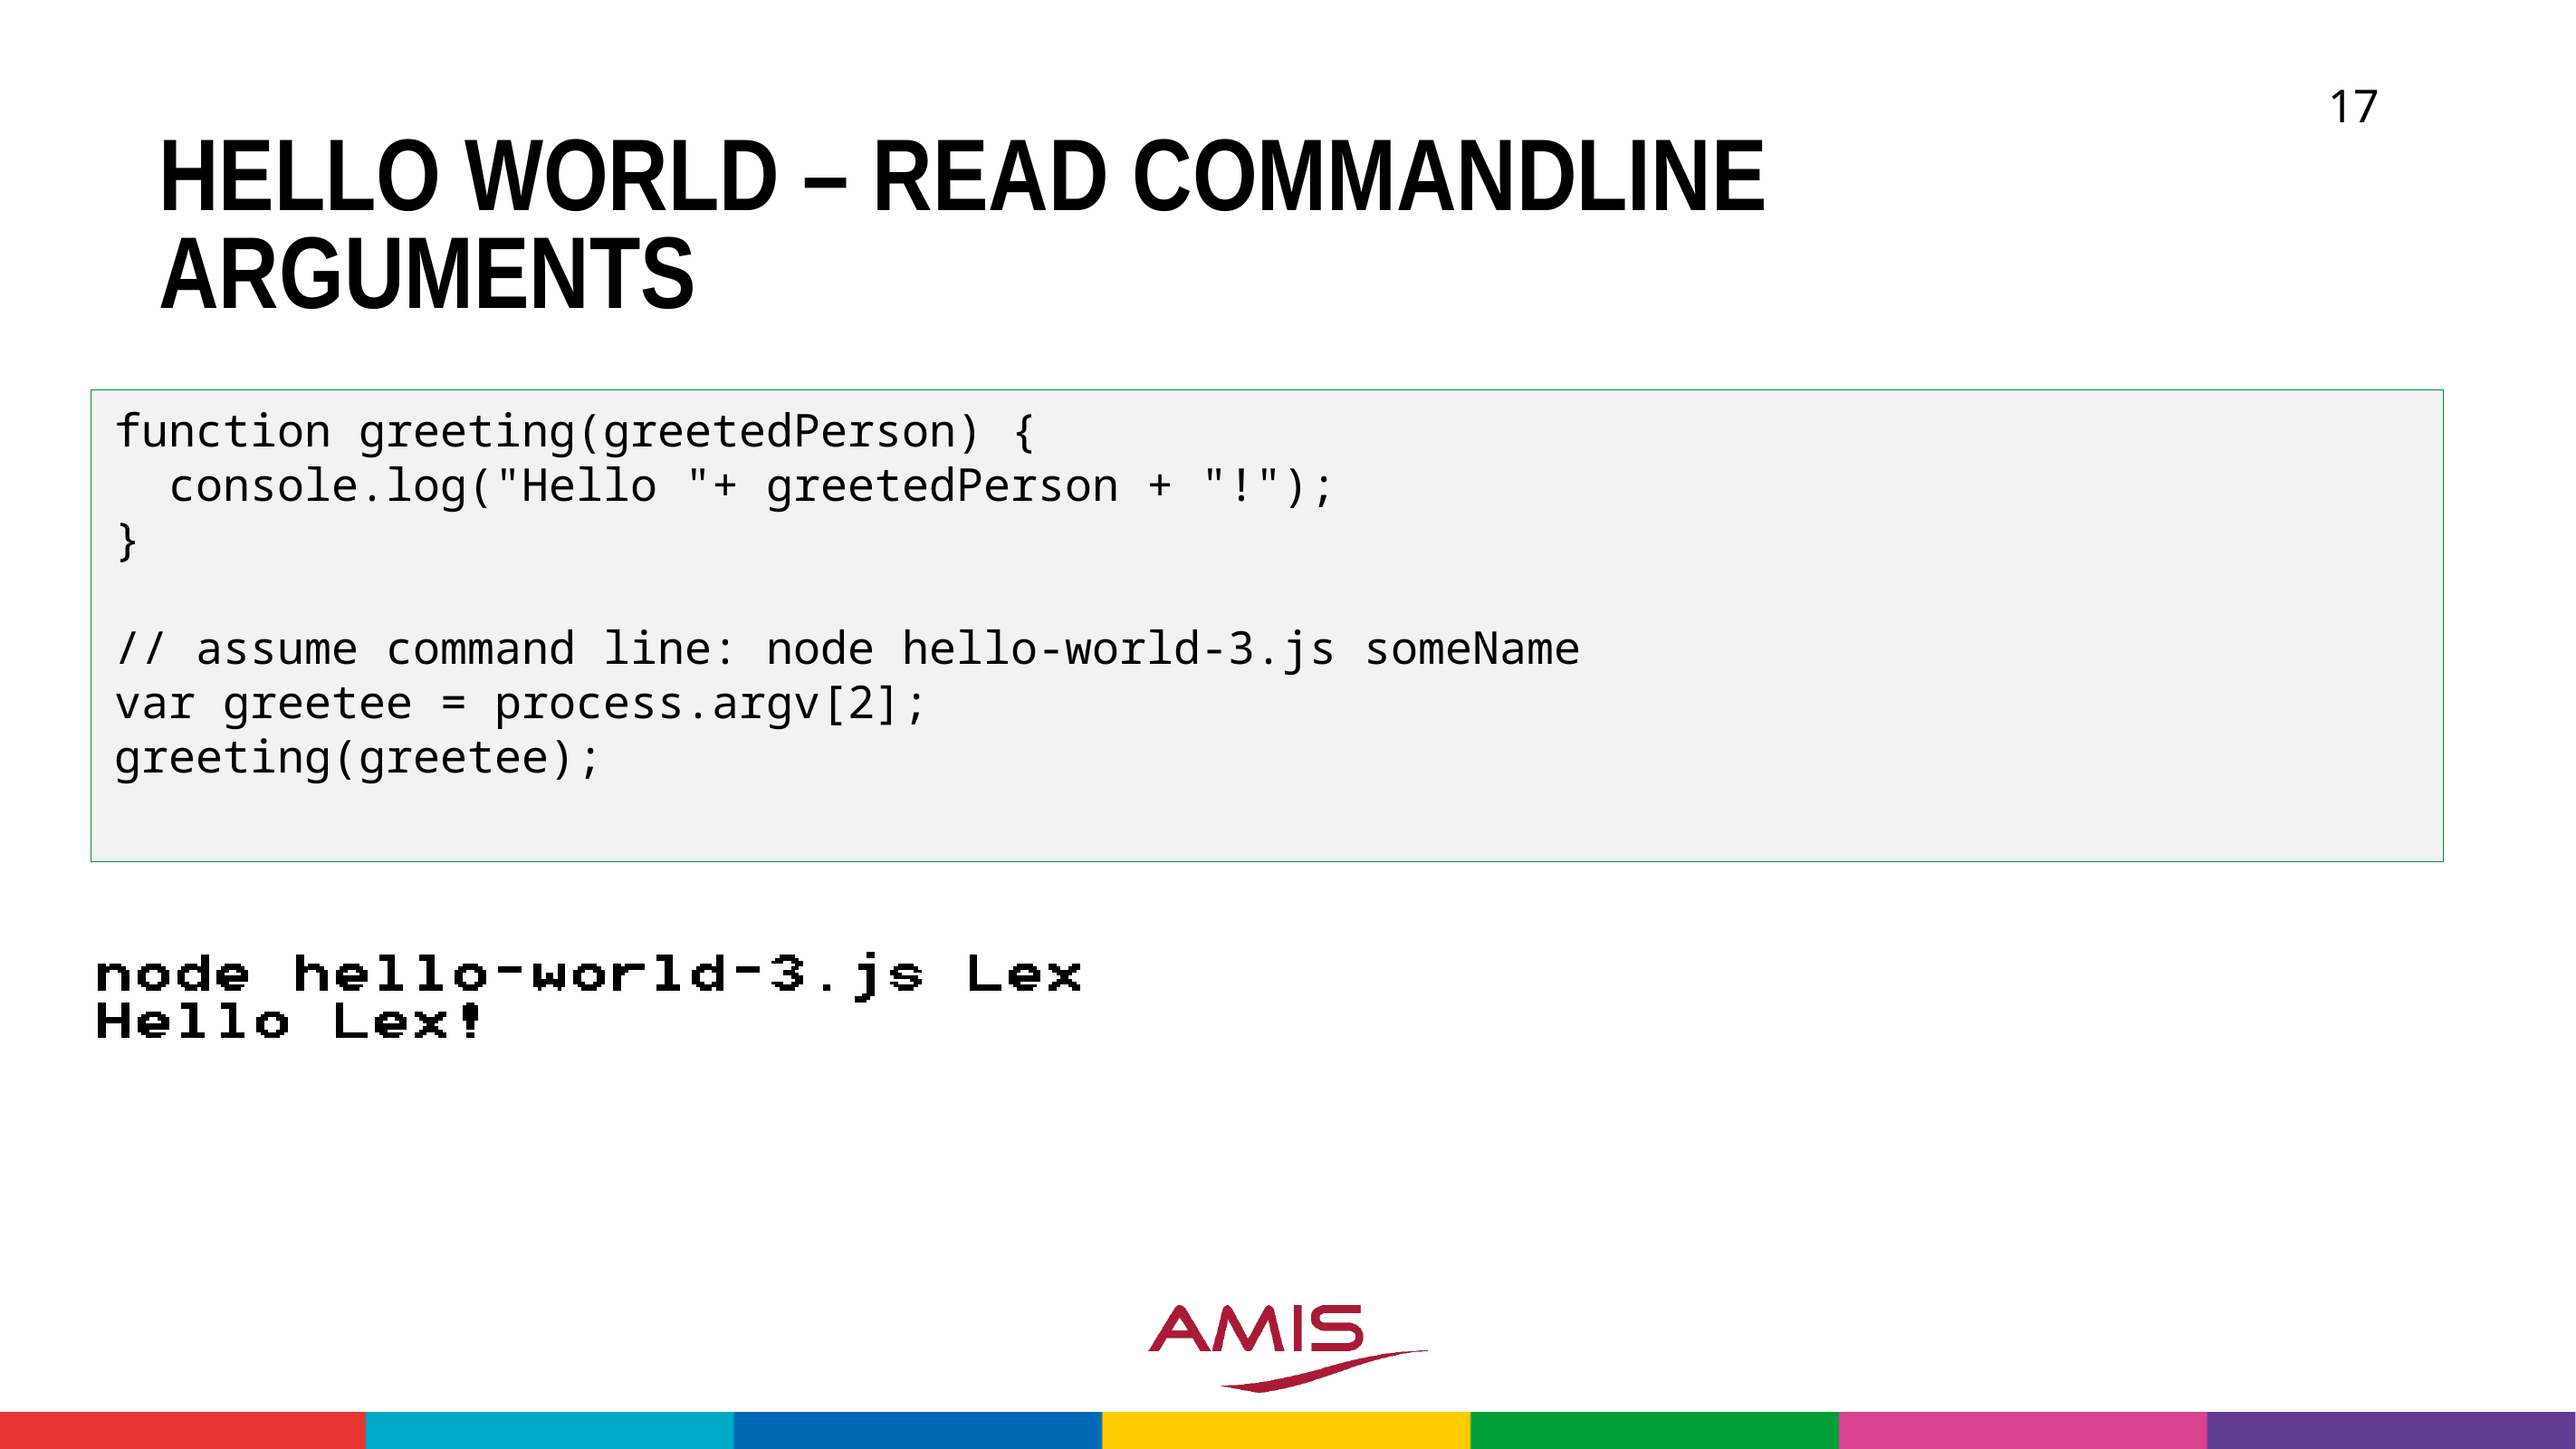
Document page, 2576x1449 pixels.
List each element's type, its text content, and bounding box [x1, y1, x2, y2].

picture [1148, 1305, 1428, 1393]
picture [735, 1412, 2576, 1449]
picture [0, 1412, 733, 1449]
text_box [91, 793, 2444, 862]
text_box function greeting(greetedPerson) { console.log("Hello "+ greetedPerson + "!"); } // assume command line: node hello-world-3.js someName var greetee = process.argv[2]; greeting(greetee); [91, 389, 2485, 793]
title Hello World – read commandline arguments [145, 125, 2059, 326]
slide_number 17 [2314, 70, 2576, 178]
picture [91, 937, 1413, 1060]
